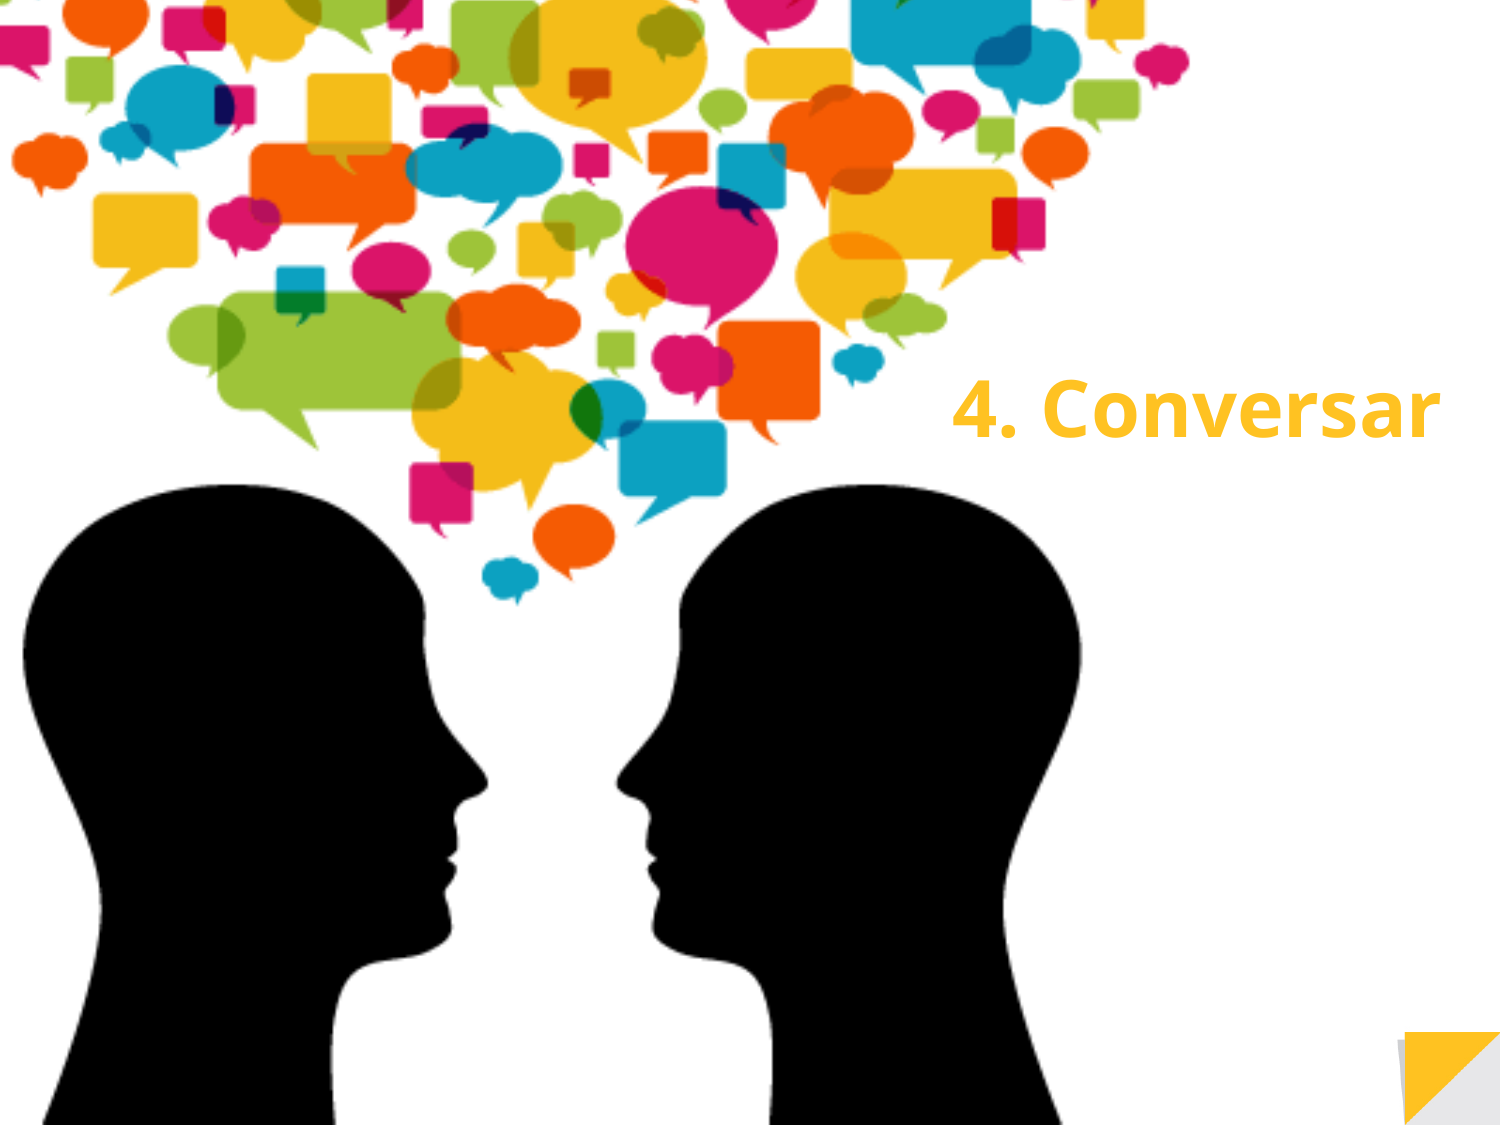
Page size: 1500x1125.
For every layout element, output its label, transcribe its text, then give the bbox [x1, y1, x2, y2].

picture [0, 0, 1500, 1125]
title 4. Conversar [1209, 312, 1500, 500]
